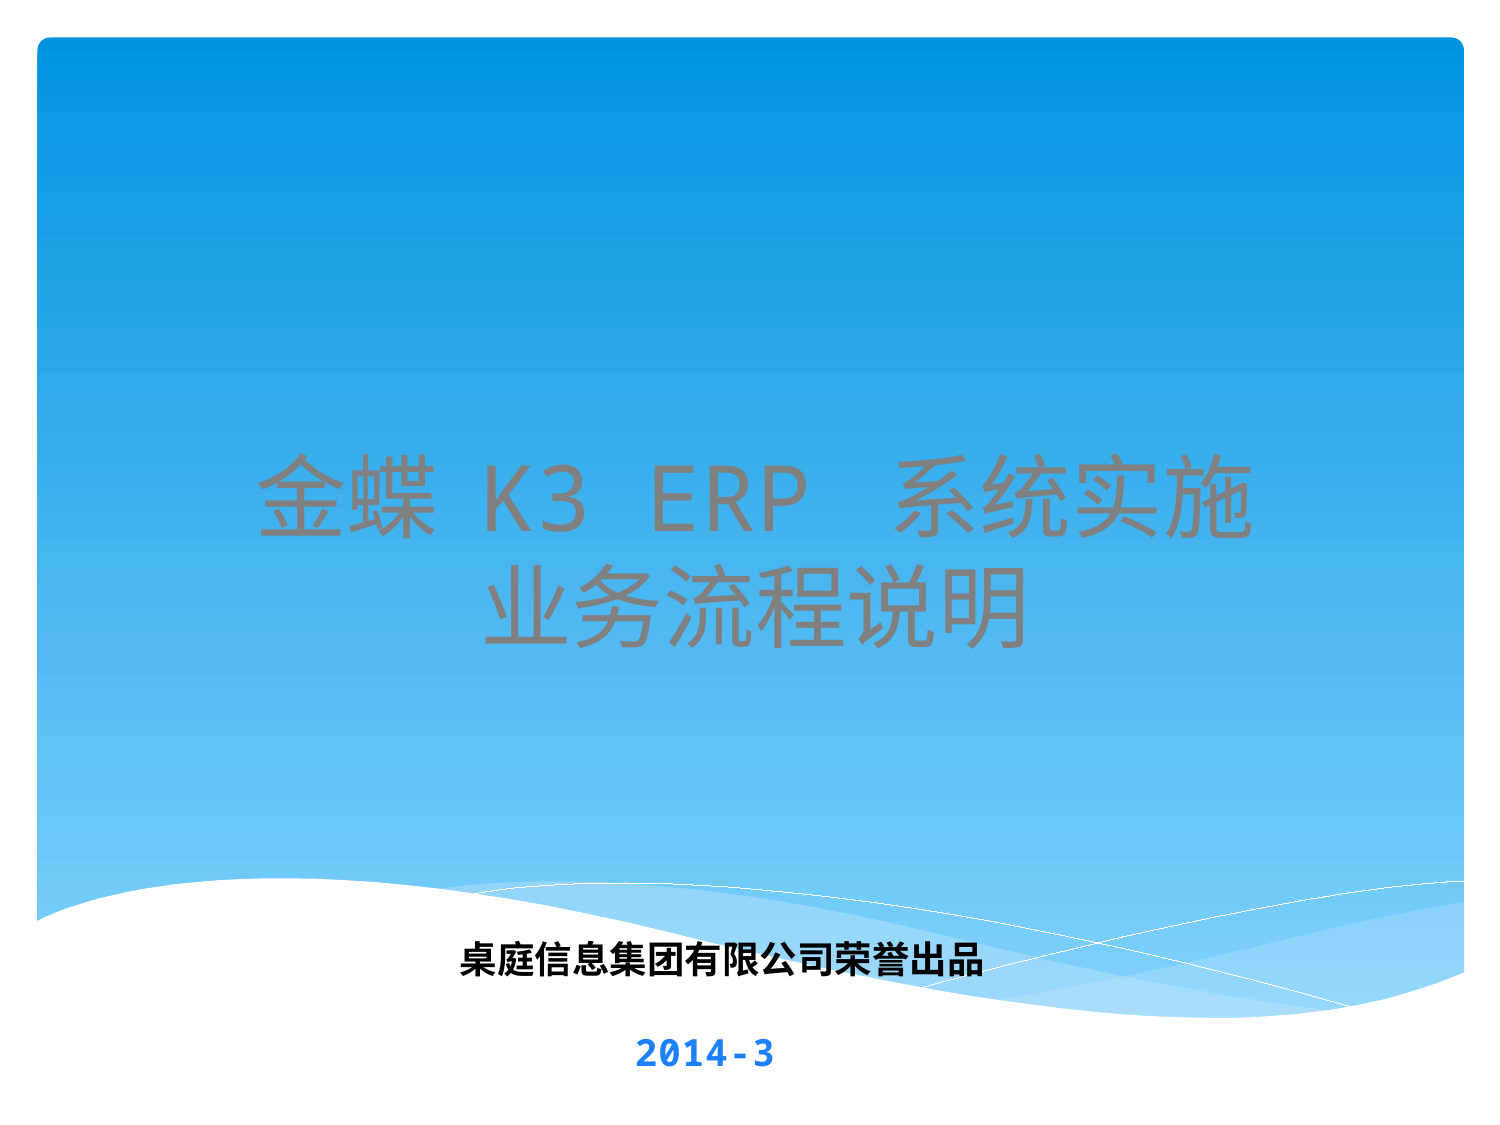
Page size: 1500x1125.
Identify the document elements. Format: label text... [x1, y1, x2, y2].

text_box 2014-3 [620, 1021, 857, 1082]
text_box 桌庭信息集团有限公司荣誉出品 [444, 928, 1000, 989]
subtitle 金蝶 K3 ERP 系统实施 业务流程说明 [229, 432, 1281, 675]
